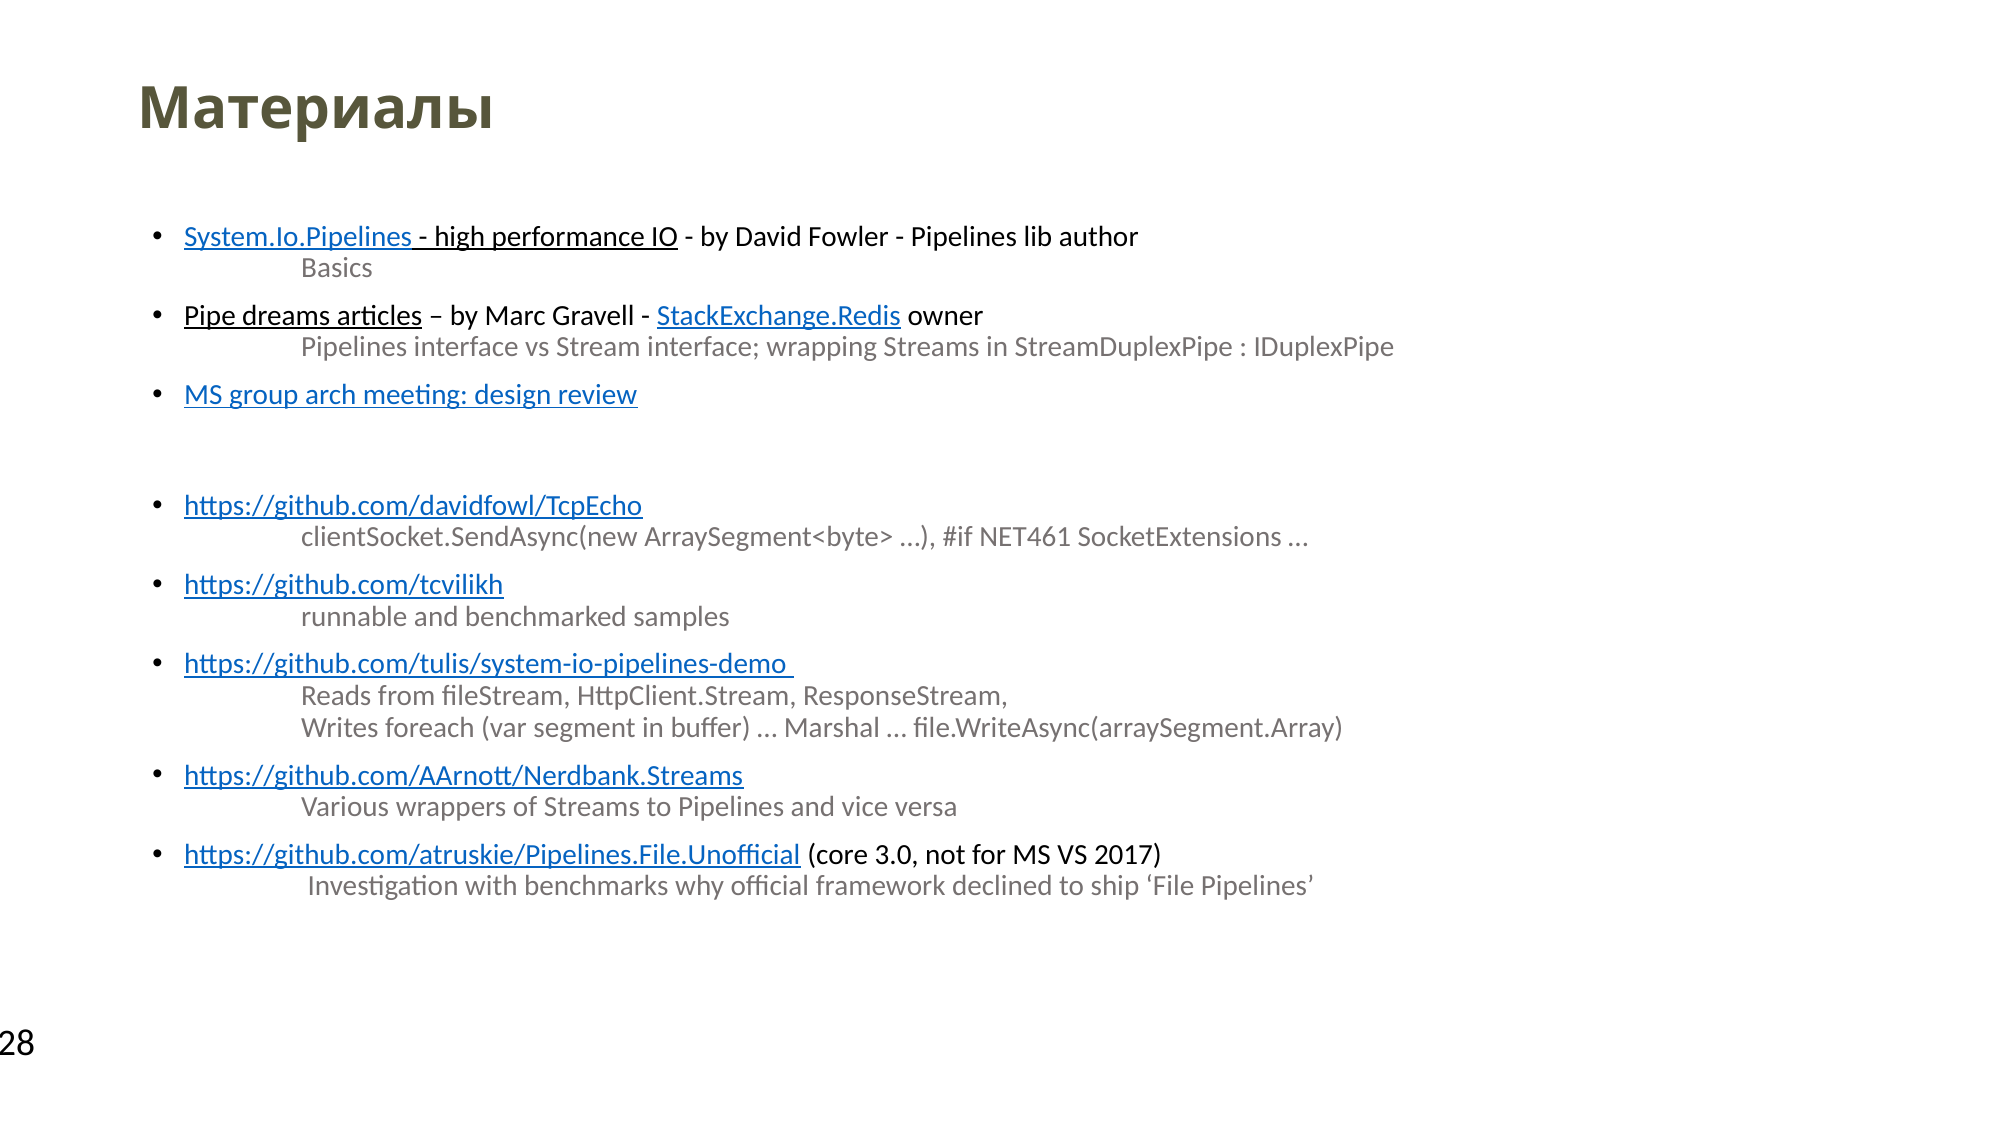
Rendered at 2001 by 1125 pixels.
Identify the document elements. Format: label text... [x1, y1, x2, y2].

text_box 28 [0, 1010, 171, 1071]
list System.Io.Pipelines - high performance IO - by David Fowler - Pipelines lib author Basics Pipe dreams articles – by Marc Gravell - StackExchange.Redis owner Pipelines interface vs Stream interface; wrapping Streams in StreamDuplexPipe : IDuplexPipe MS group arch meeting: design review https://github.com/davidfowl/TcpEcho clientSocket.SendAsync(new ArraySegment<byte> …), #if NET461 SocketExtensions … https://github.com/tcvilikh runnable and benchmarked samples https://github.com/tulis/system-io-pipelines-demo Reads from fileStream, HttpClient.Stream, ResponseStream, Writes foreach (var segment in buffer) … Marshal … file.WriteAsync(arraySegment.Array) https://github.com/AArnott/Nerdbank.Streams Various wrappers of Streams to Pipelines and vice versa https://github.com/atruskie/Pipelines.File.Unofficial (core 3.0, not for MS VS 2017) Investigation with benchmarks why official framework declined to ship ‘File Pipelines’ [137, 213, 1863, 912]
text_box Материалы [137, 63, 1901, 160]
